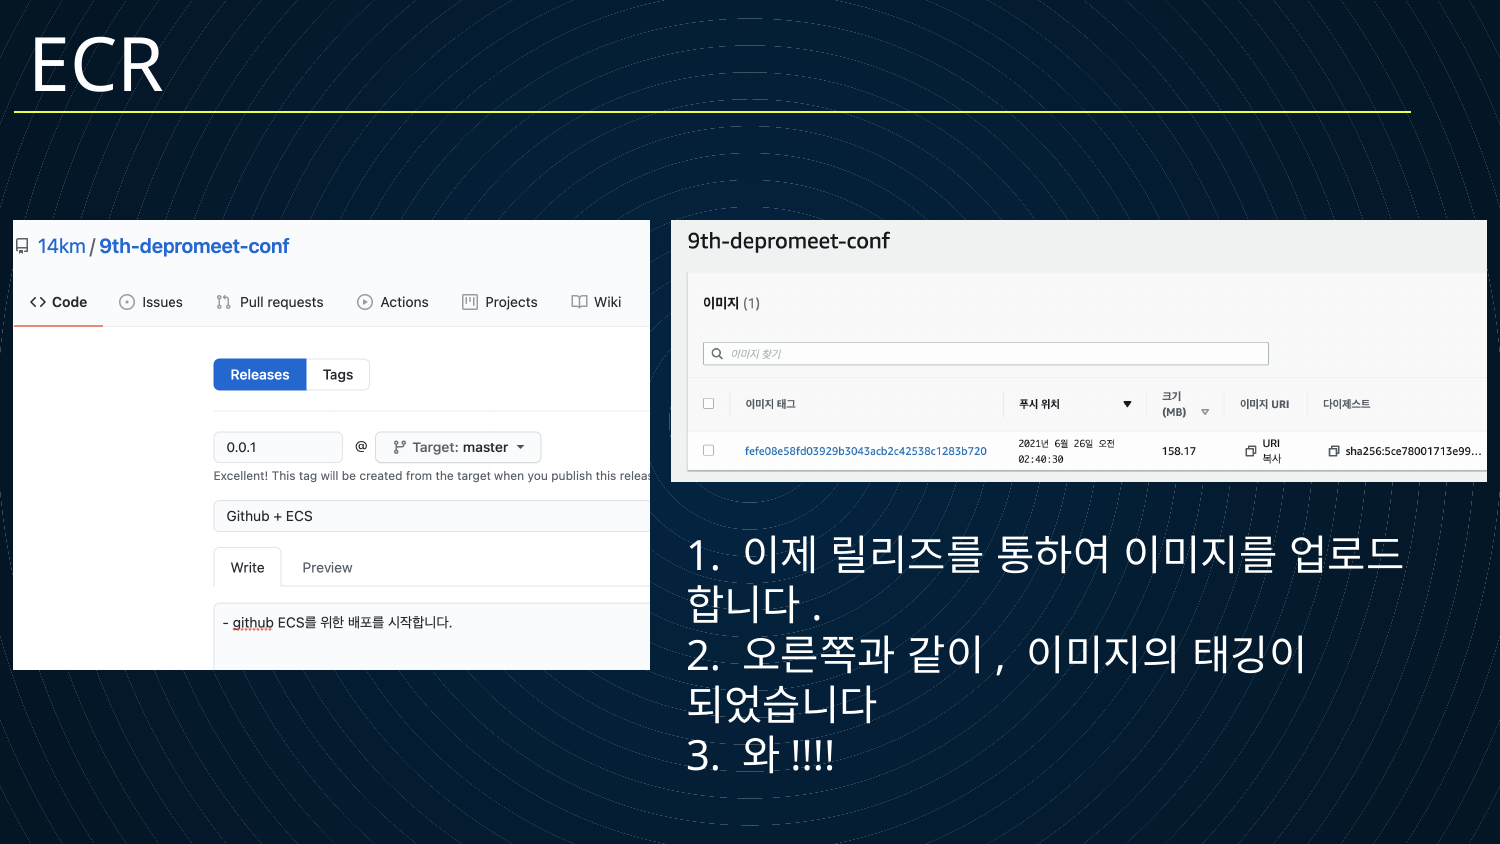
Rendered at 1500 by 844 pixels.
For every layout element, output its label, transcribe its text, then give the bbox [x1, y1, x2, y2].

picture [13, 220, 650, 671]
text_box ECR [13, 116, 1412, 122]
subtitle 1. 이제 릴리즈를 통하여 이미지를 업로드 합니다. 2. 오른쪽과 같이, 이미지의 태깅이 되었습니다 3. 와!!!! [671, 514, 1487, 822]
text_box ECR [13, 22, 1412, 111]
picture [670, 220, 1487, 482]
